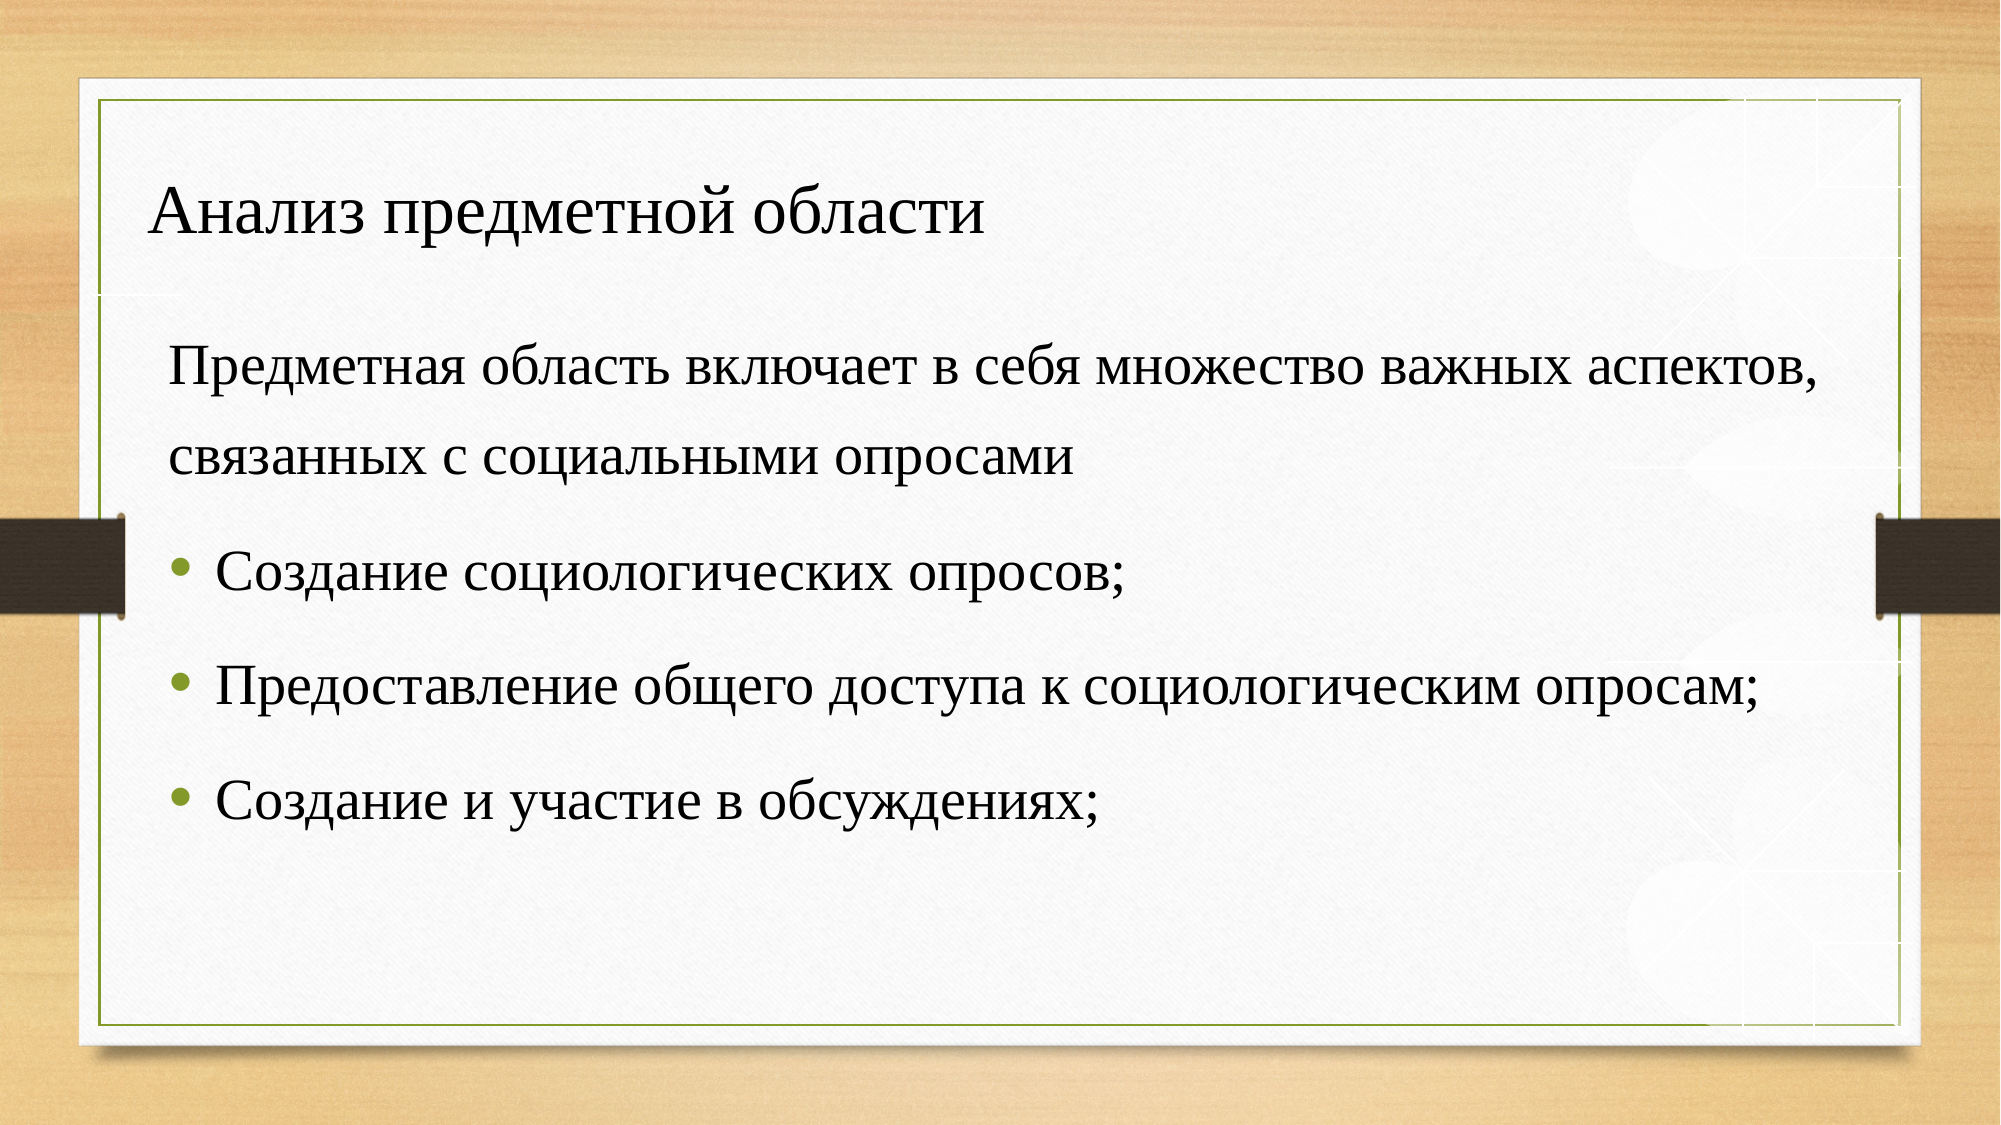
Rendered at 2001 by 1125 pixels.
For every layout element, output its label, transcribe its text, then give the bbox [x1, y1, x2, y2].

list Предметная область включает в себя множество важных аспектов, связанных с социальными опросами Создание социологических опросов; Предоставление общего доступа к социологическим опросам; Создание и участие в обсуждениях; [168, 297, 1849, 955]
title Анализ предметной области [146, 113, 1566, 256]
picture [0, 0, 2001, 1125]
